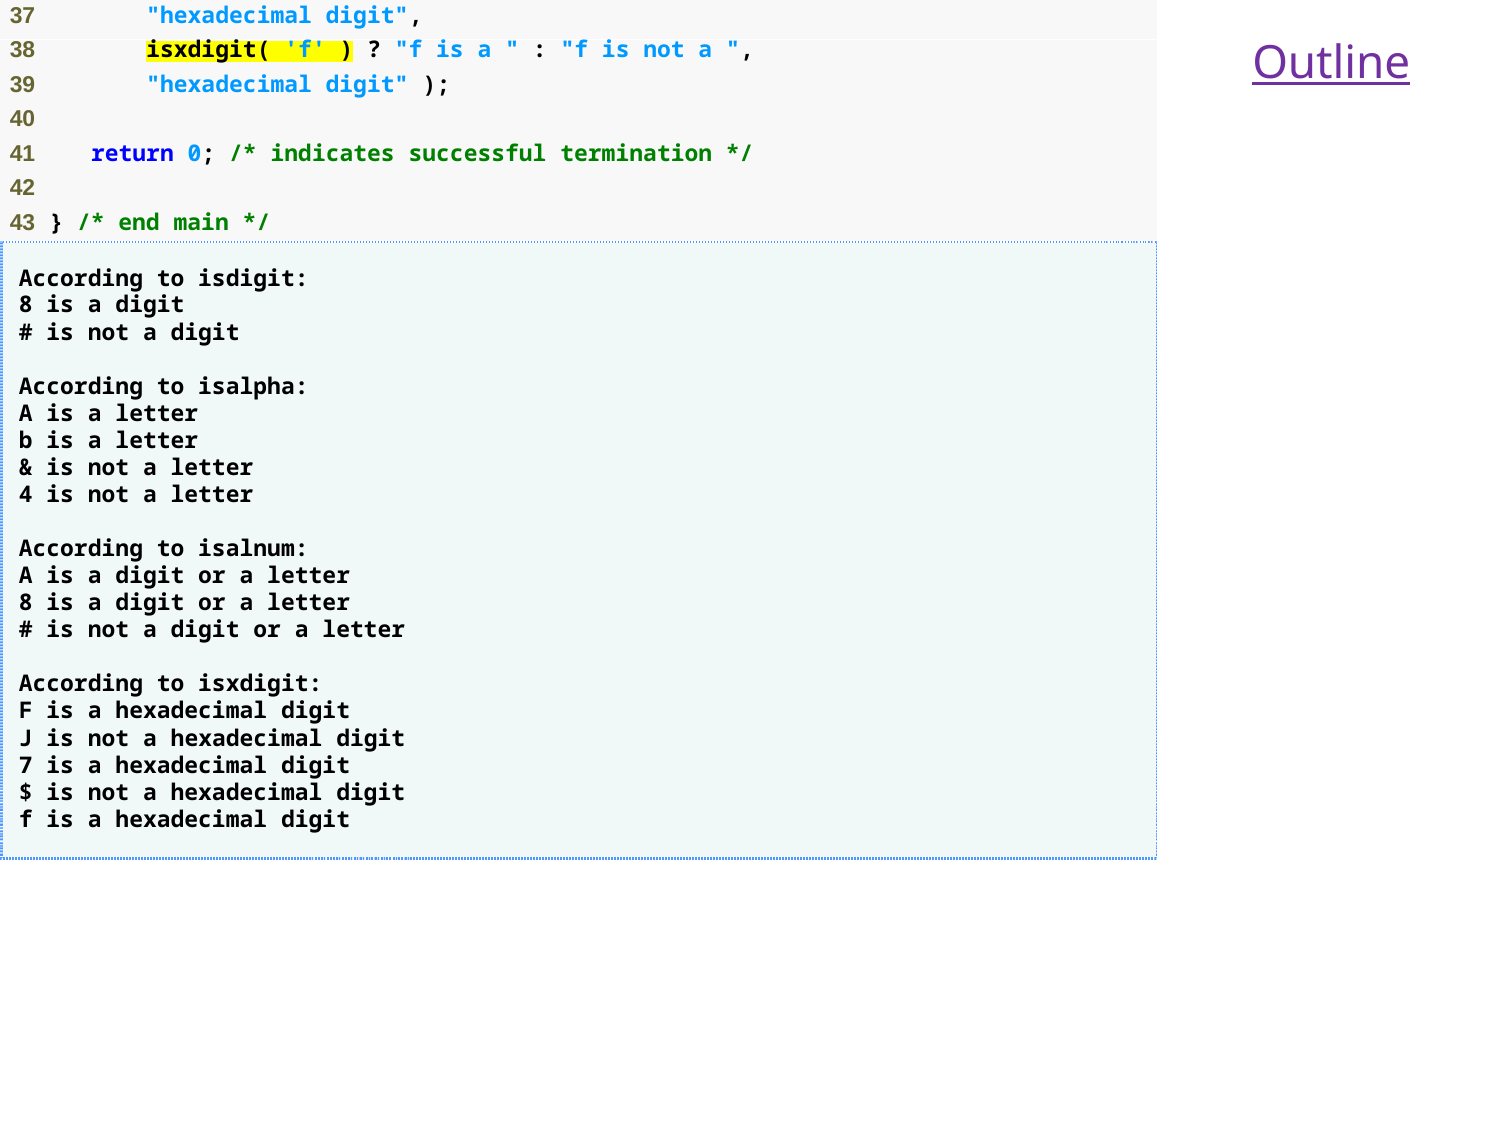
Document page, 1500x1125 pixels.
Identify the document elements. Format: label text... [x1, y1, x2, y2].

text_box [0, 0, 1158, 889]
text_box Outline [1162, 24, 1500, 95]
